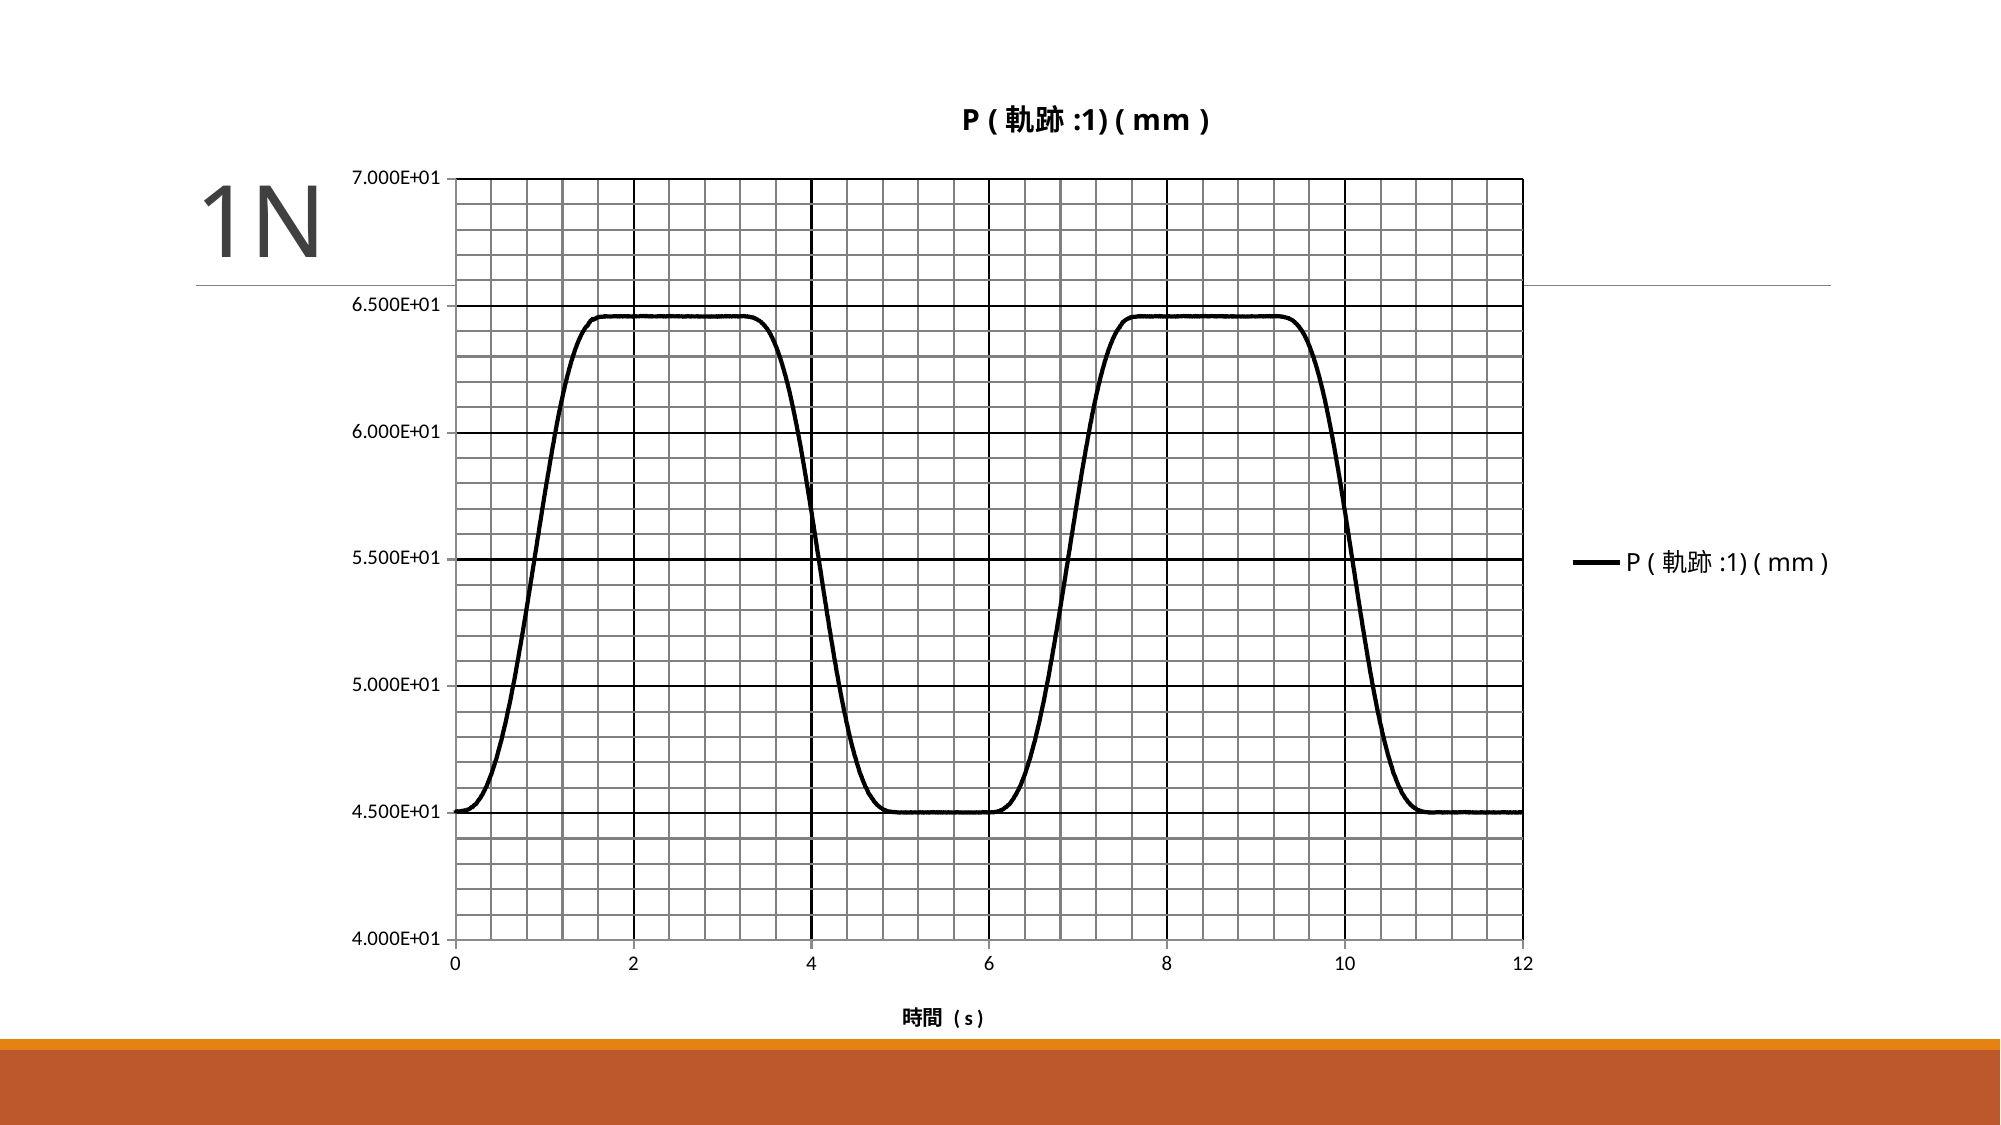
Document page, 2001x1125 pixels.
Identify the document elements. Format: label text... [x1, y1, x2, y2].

title 1N [180, 47, 1830, 285]
chart [320, 62, 1850, 1063]
